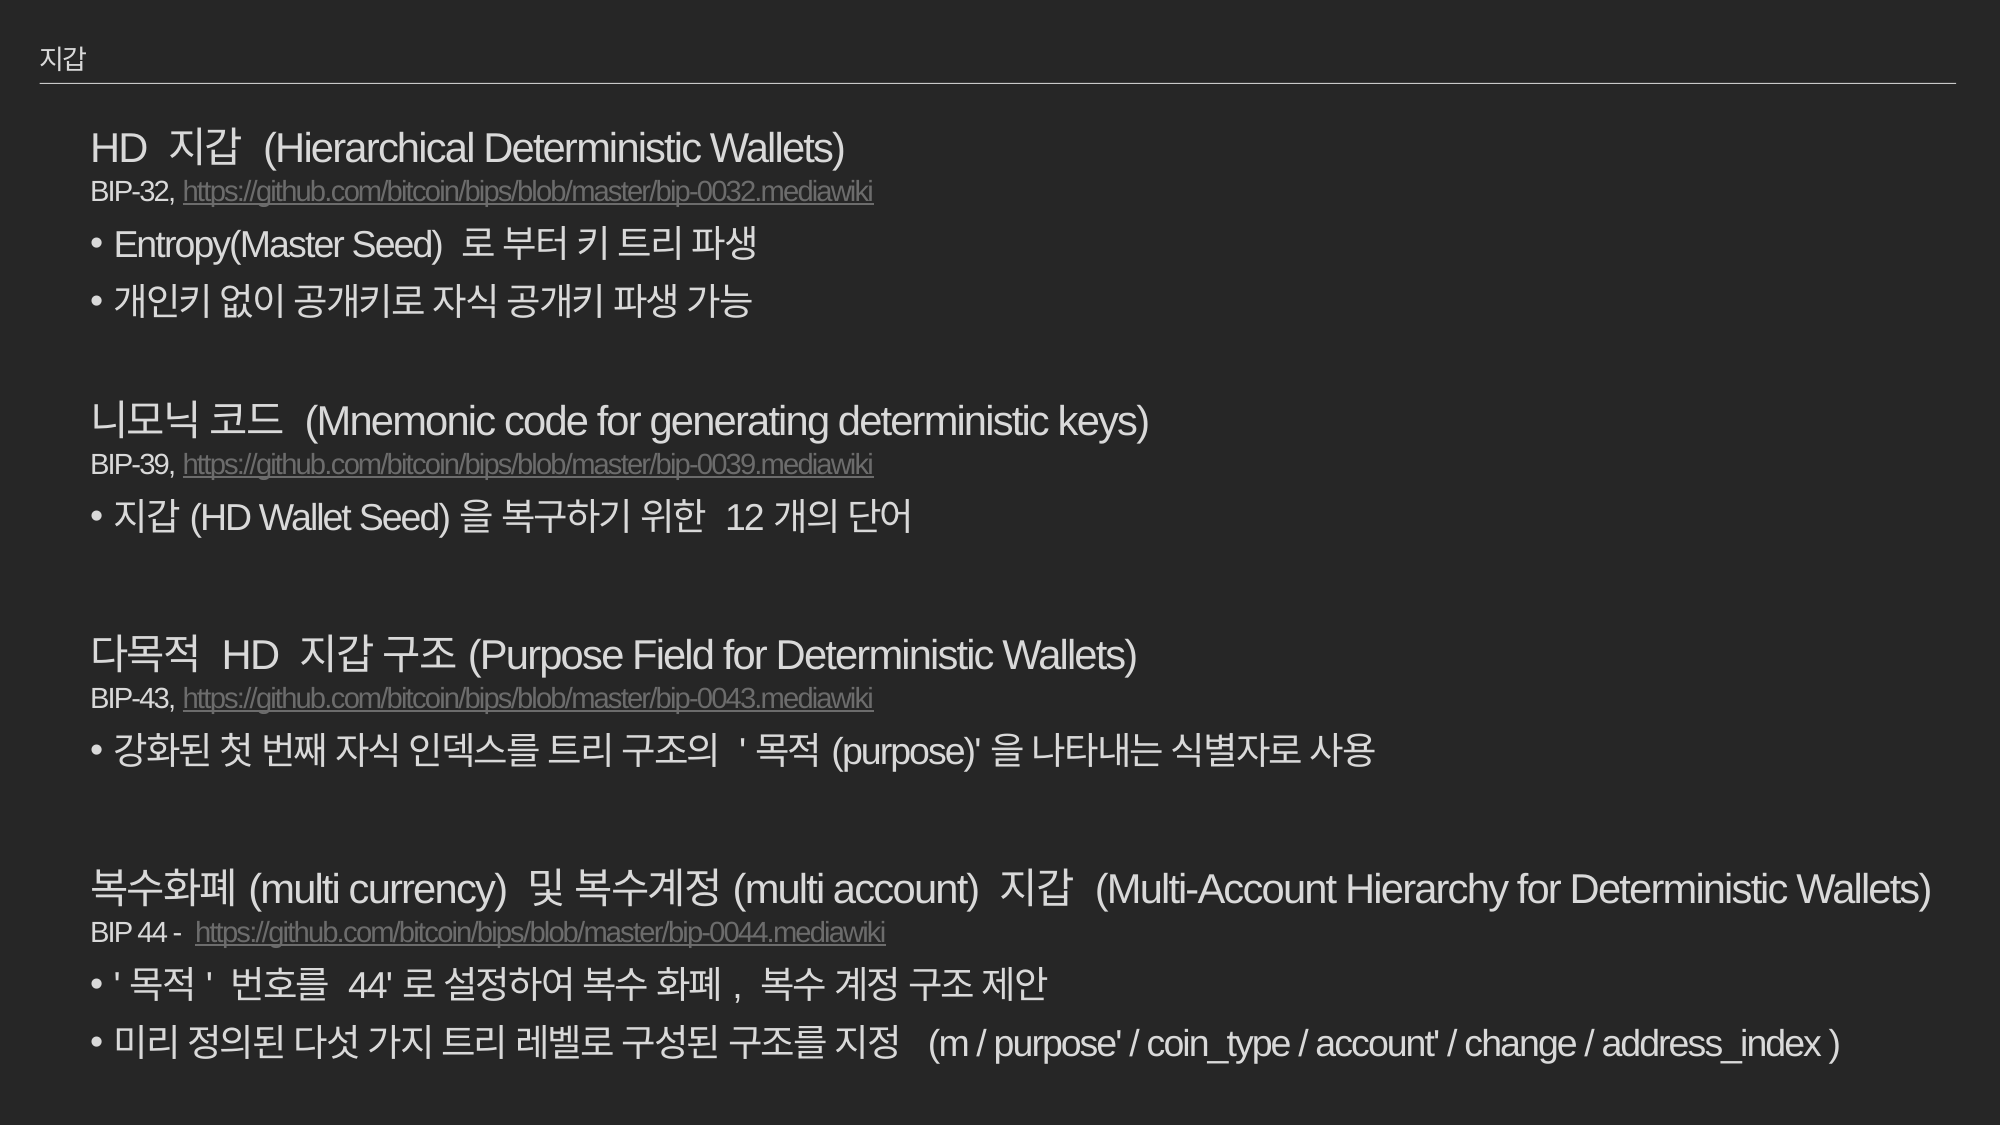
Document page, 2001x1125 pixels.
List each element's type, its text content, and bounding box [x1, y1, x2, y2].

title 지갑 [39, 31, 1961, 84]
list HD 지갑 (Hierarchical Deterministic Wallets) BIP-32, https://github.com/bitcoin/bips/blob/master/bip-0032.mediawiki Entropy(Master Seed) 로 부터 키 트리 파생 개인키 없이 공개키로 자식 공개키 파생 가능 니모닉 코드 (Mnemonic code for generating deterministic keys) BIP-39, https://github.com/bitcoin/bips/blob/master/bip-0039.mediawiki 지갑(HD Wallet Seed)을 복구하기 위한 12개의 단어 다목적 HD 지갑 구조(Purpose Field for Deterministic Wallets) BIP-43, https://github.com/bitcoin/bips/blob/master/bip-0043.mediawiki 강화된 첫 번째 자식 인덱스를 트리 구조의 '목적(purpose)'을 나타내는 식별자로 사용 복수화폐(multi currency) 및 복수계정(multi account) 지갑 (Multi-Account Hierarchy for Deterministic Wallets) BIP 44 - https://github.com/bitcoin/bips/blob/master/bip-0044.mediawiki '목적' 번호를 44'로 설정하여 복수 화폐, 복수 계정 구조 제안 미리 정의된 다섯 가지 트리 레벨로 구성된 구조를 지정 (m / purpose' / coin_type / account' / change / address_index ) [39, 110, 1957, 1100]
